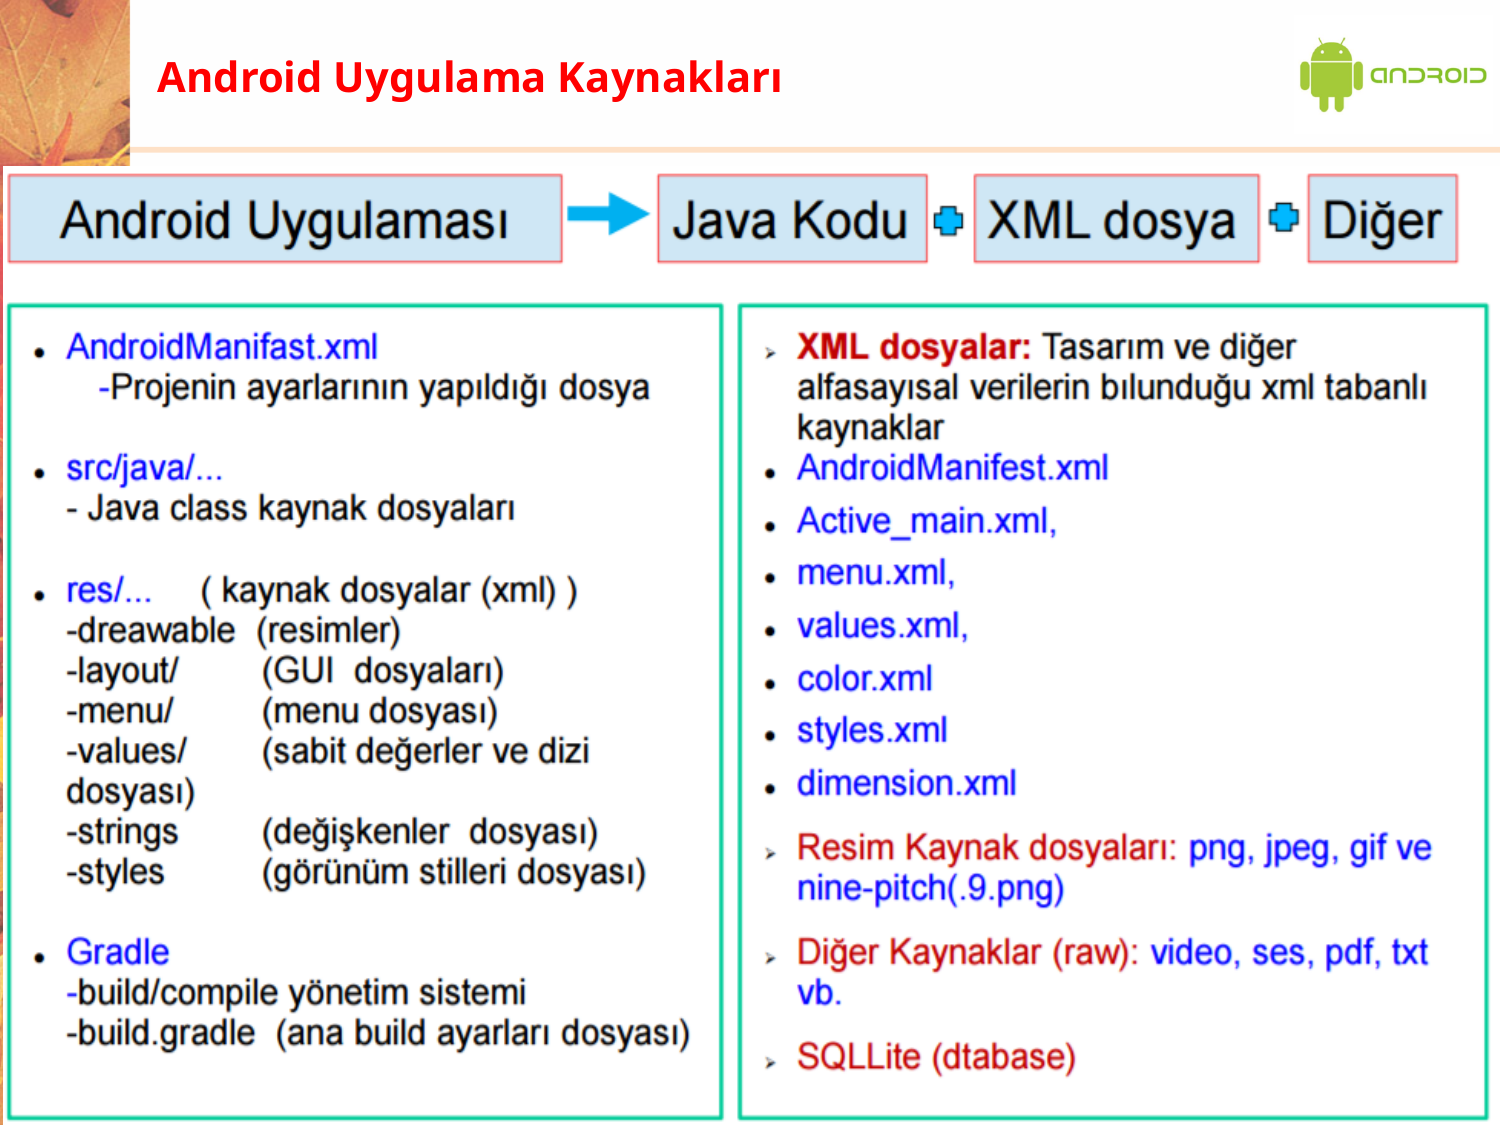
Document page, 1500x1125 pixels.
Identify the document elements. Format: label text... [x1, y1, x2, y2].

text_box Android Uygulama Kaynakları [142, 43, 1247, 109]
picture [0, 0, 1500, 1125]
